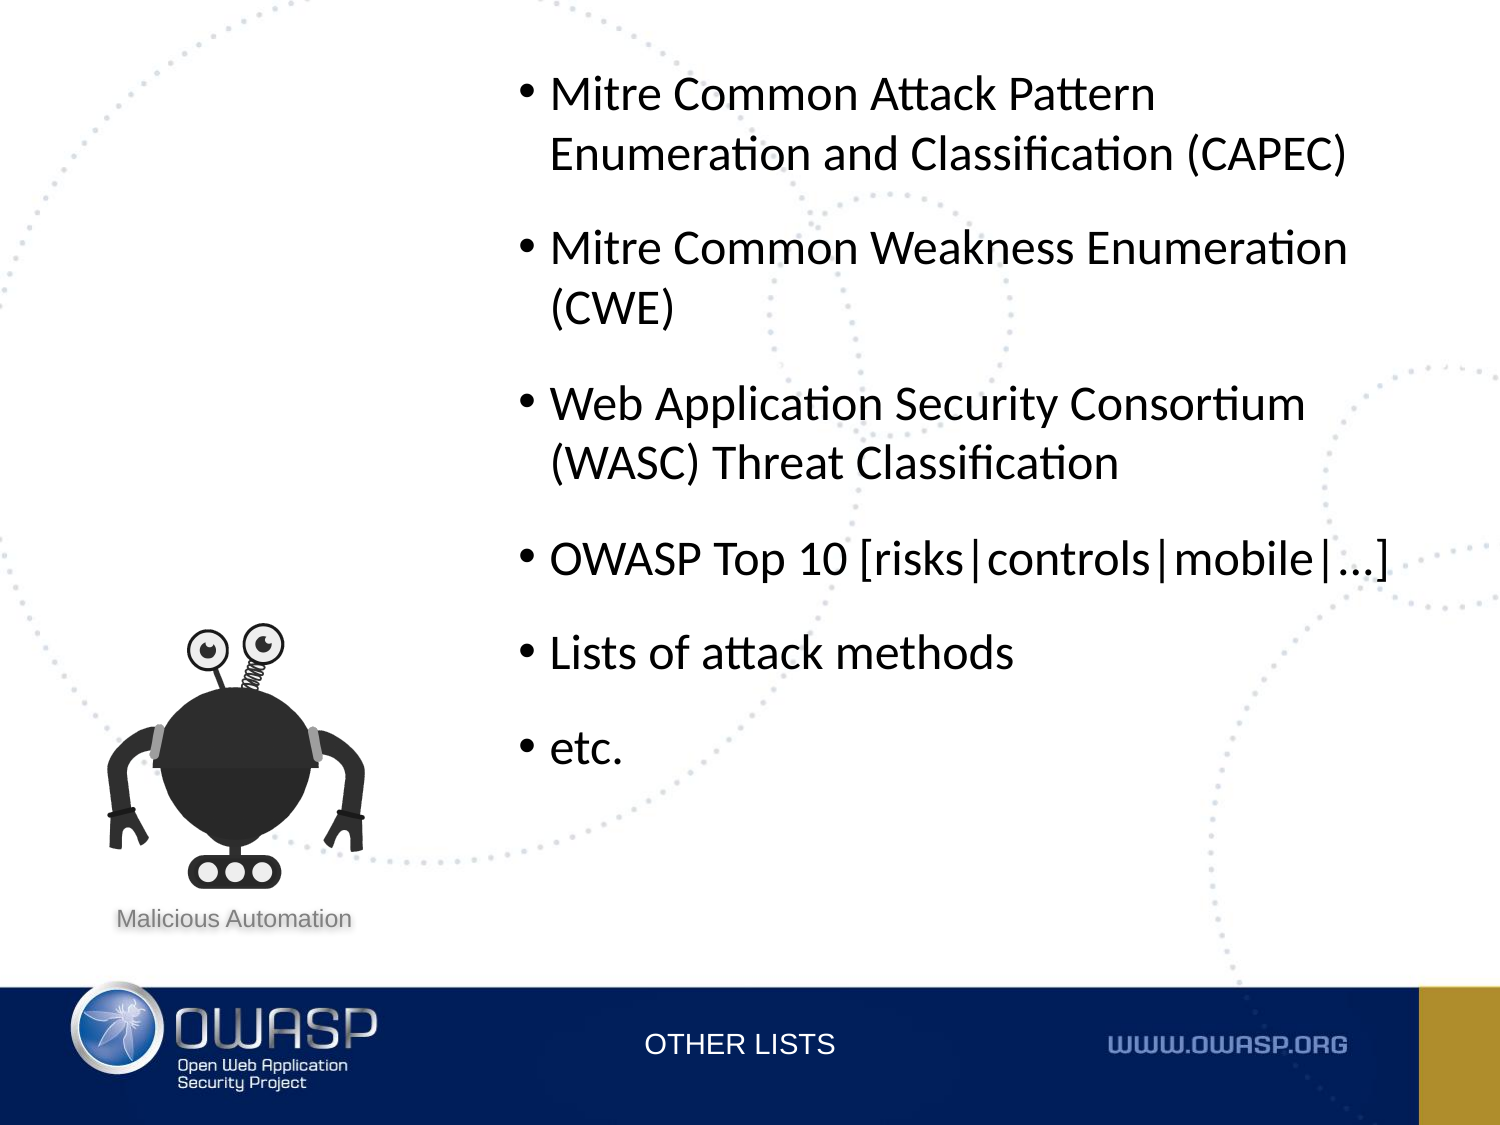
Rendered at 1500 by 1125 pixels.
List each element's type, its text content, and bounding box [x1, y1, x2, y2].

picture [0, 0, 1500, 1125]
list Mitre Common Attack Pattern Enumeration and Classification (CAPEC) Mitre Common Weakness Enumeration (CWE) Web Application Security Consortium (WASC) Threat Classification OWASP Top 10 [risks|controls|mobile|...] Lists of attack methods etc. [478, 45, 1423, 940]
text_box Other Lists [383, 1018, 1097, 1103]
text_box Malicious Automation [61, 896, 408, 938]
